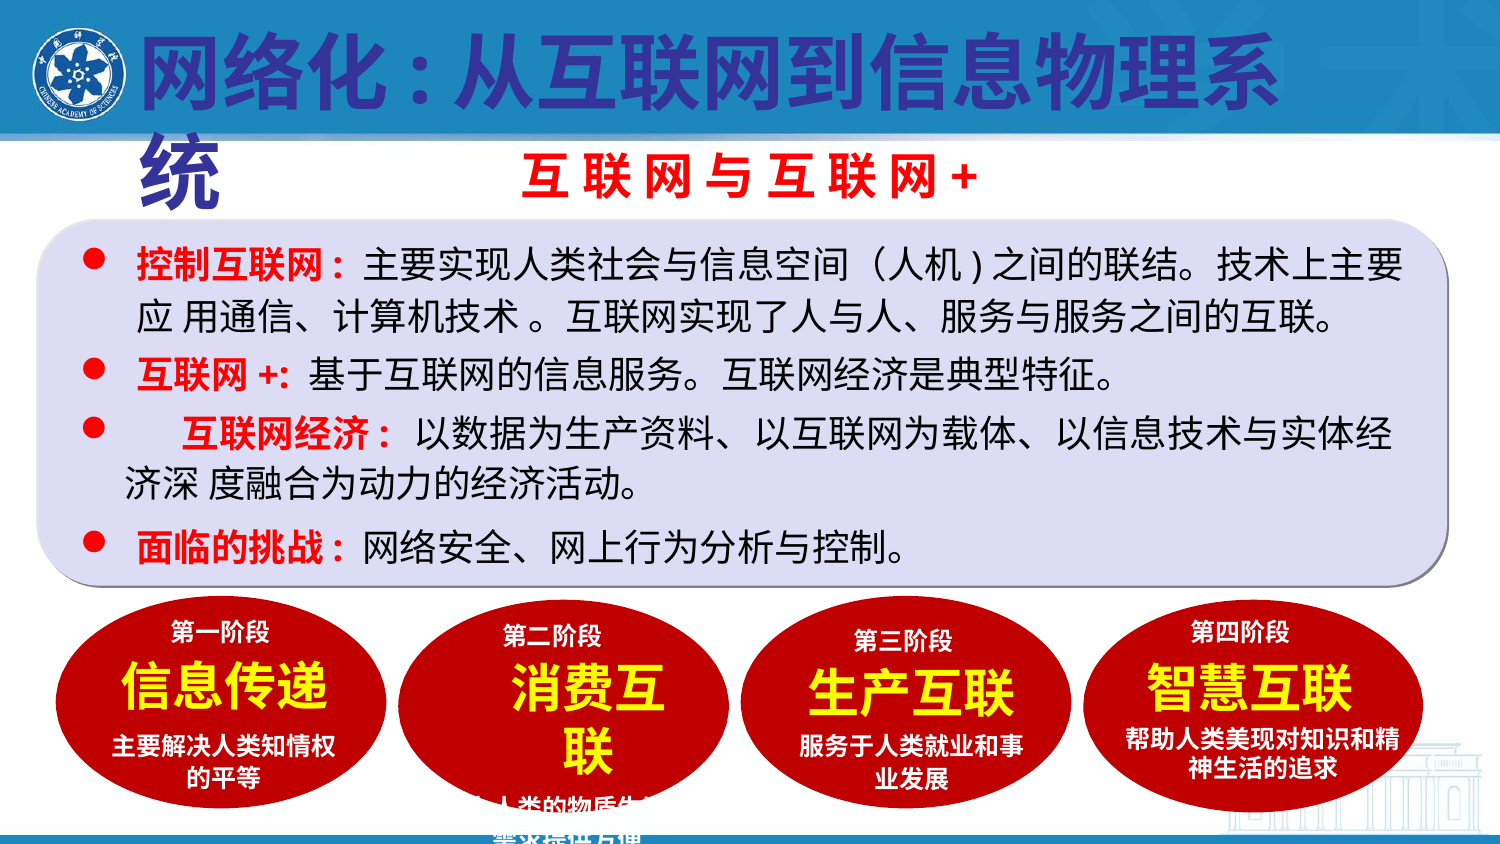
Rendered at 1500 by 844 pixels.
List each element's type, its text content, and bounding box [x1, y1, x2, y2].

text_box [1180, 599, 1327, 610]
text_box 第四阶段 智慧互联 帮助人类美现对知识和精 神生活的追求 [1123, 610, 1403, 783]
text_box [35, 218, 1450, 589]
text_box [55, 624, 109, 781]
text_box [740, 622, 796, 782]
text_box [398, 622, 462, 791]
text_box 第一阶段 信息传递 主要解决人类知情权 的平等 [109, 611, 339, 793]
text_box [1135, 783, 1371, 813]
text_box [1027, 629, 1072, 775]
text_box [1403, 655, 1424, 757]
text_box [339, 627, 387, 777]
text_box 互 联 网 与 互 联 网+ 控制互联网: 主要实现人类社会与信息空间（人机)之间的联结。技术上主要应 用通信、计算机技术 。互联网实现了人与人、服务与服务之间的互联。 互联网+: 基于互联网的信息服务。互联网经济是典型特征。 互联网经济: 以数据为生产资料、以互联网为载体、以信息技术与实体经济深 度融合为动力的经济活动。 面临的挑战: 网络安全、网上行为分析与控制。 [77, 142, 1411, 217]
picture [0, 0, 1500, 844]
text_box [135, 597, 307, 611]
title 网络化:从互联网到信息物理系统 [136, 18, 1353, 142]
text_box [676, 628, 729, 785]
text_box [478, 599, 650, 615]
text_box [823, 794, 989, 809]
text_box [1083, 637, 1123, 775]
text_box [135, 793, 307, 809]
text_box [799, 597, 1013, 621]
text_box 第二阶段 消费互联 为人类的物质生活 需求提供方便 [462, 615, 676, 844]
text_box 第三阶段 生产互联 服务于人类就业和事 业发展 [796, 621, 1027, 794]
